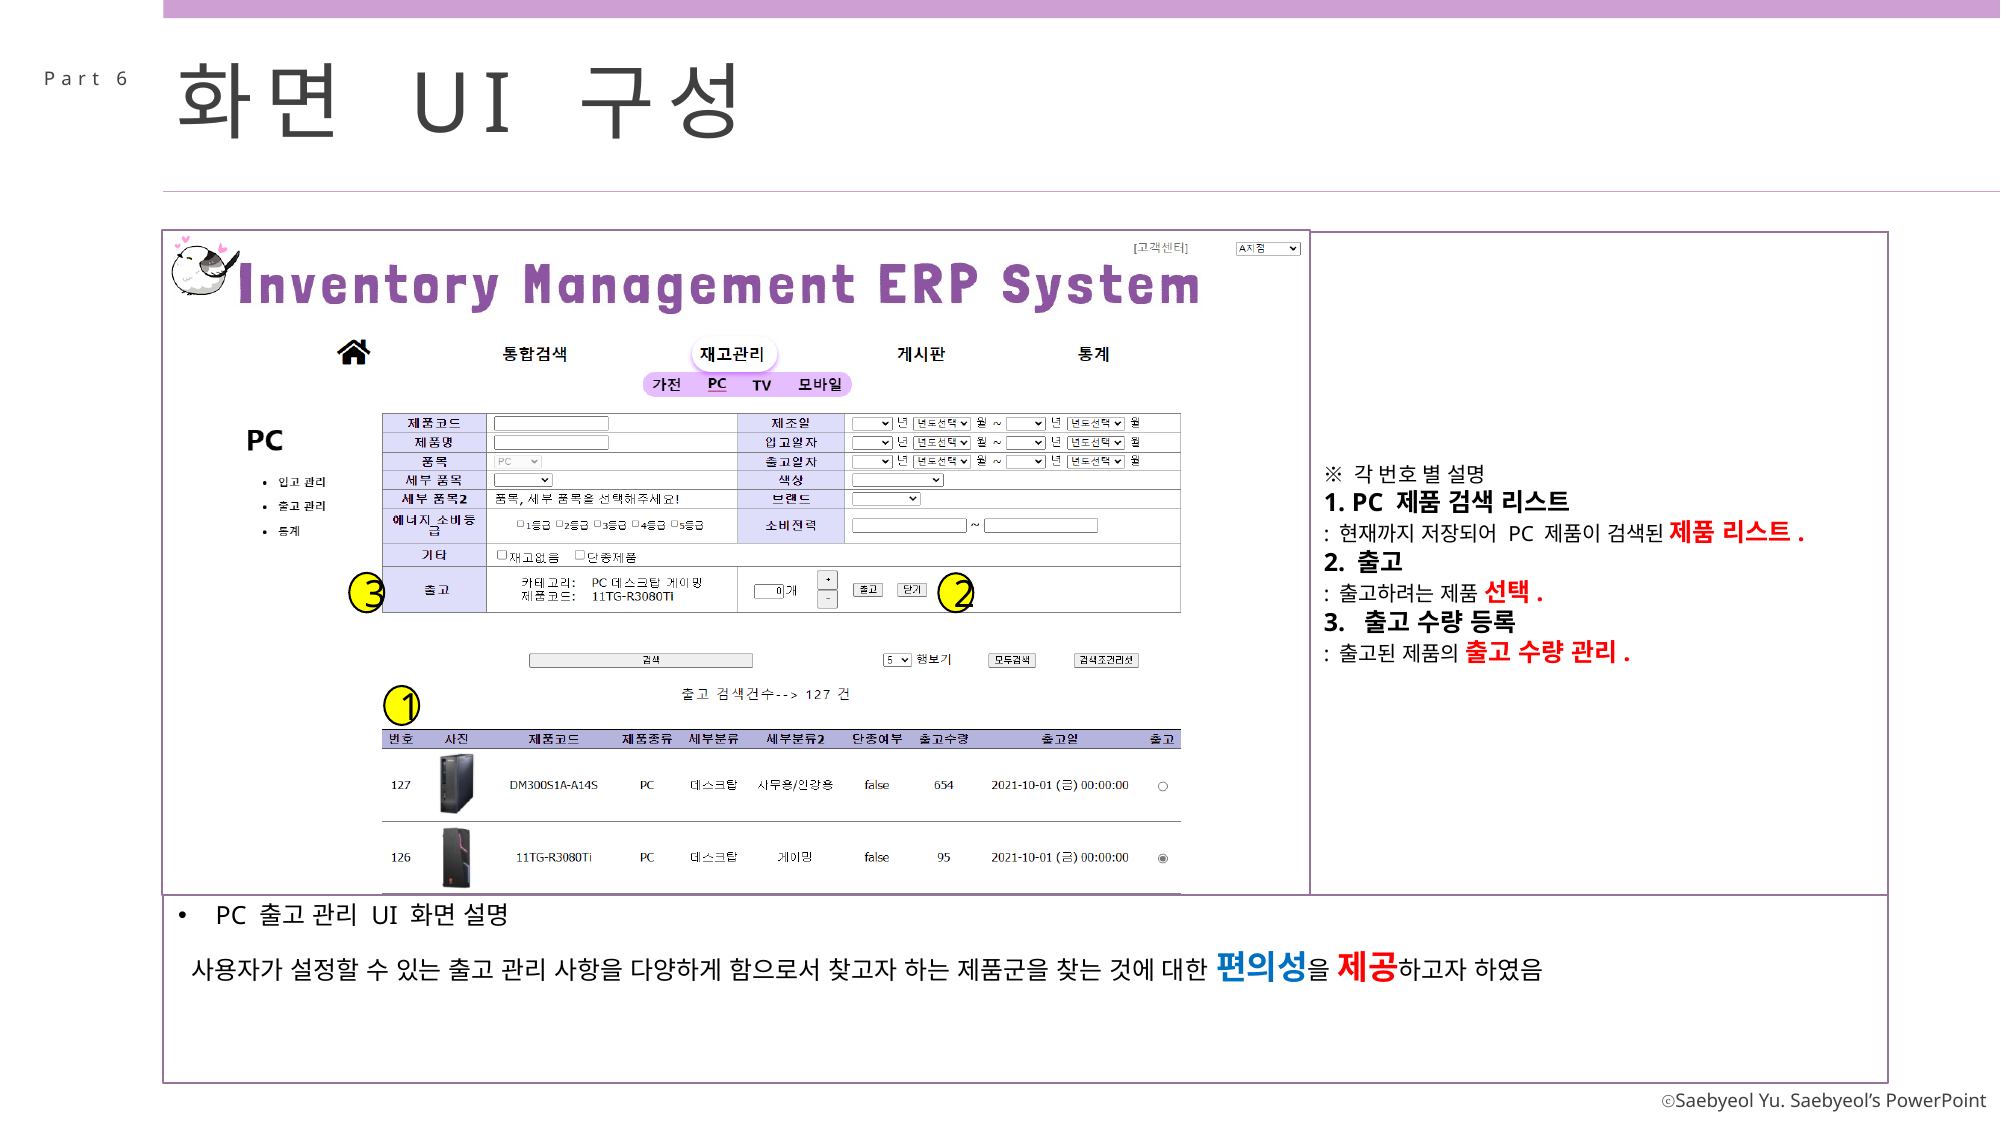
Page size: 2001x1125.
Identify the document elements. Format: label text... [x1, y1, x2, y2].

picture [163, 230, 1310, 894]
text_box PC 출고 관리 UI 화면 설명 사용자가 설정할 수 있는 출고 관리 사항을 다양하게 함으로서 찾고자 하는 제품군을 찾는 것에 대한 편의성을 제공하고자 하였음 [163, 896, 1889, 1083]
text_box ※ 각 번호 별 설명 1. PC 제품 검색 리스트 : 현재까지 저장되어 PC 제품이 검색된 제품 리스트. 2. 출고 : 출고하려는 제품 선택. 3. 출고 수량 등록 : 출고된 제품의 출고 수량 관리. [1311, 231, 1889, 896]
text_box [26, 0, 2000, 192]
